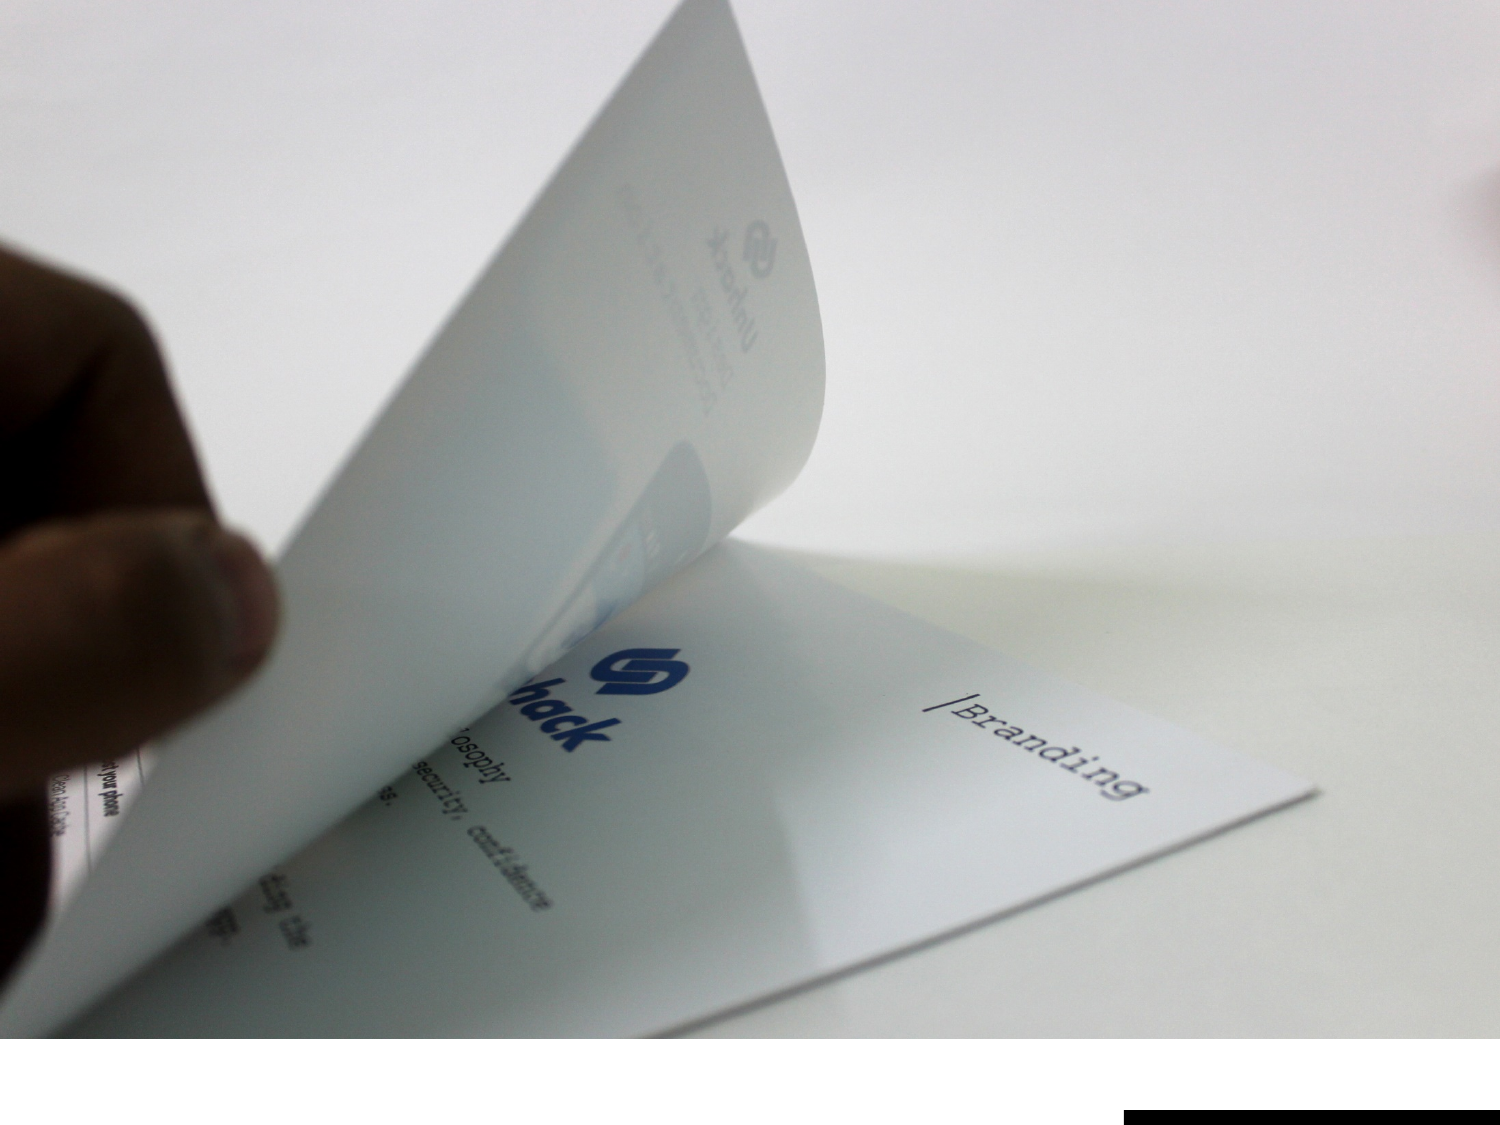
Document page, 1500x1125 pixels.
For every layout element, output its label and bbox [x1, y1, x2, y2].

picture [0, 0, 1500, 1039]
text_box [1123, 1109, 1500, 1125]
